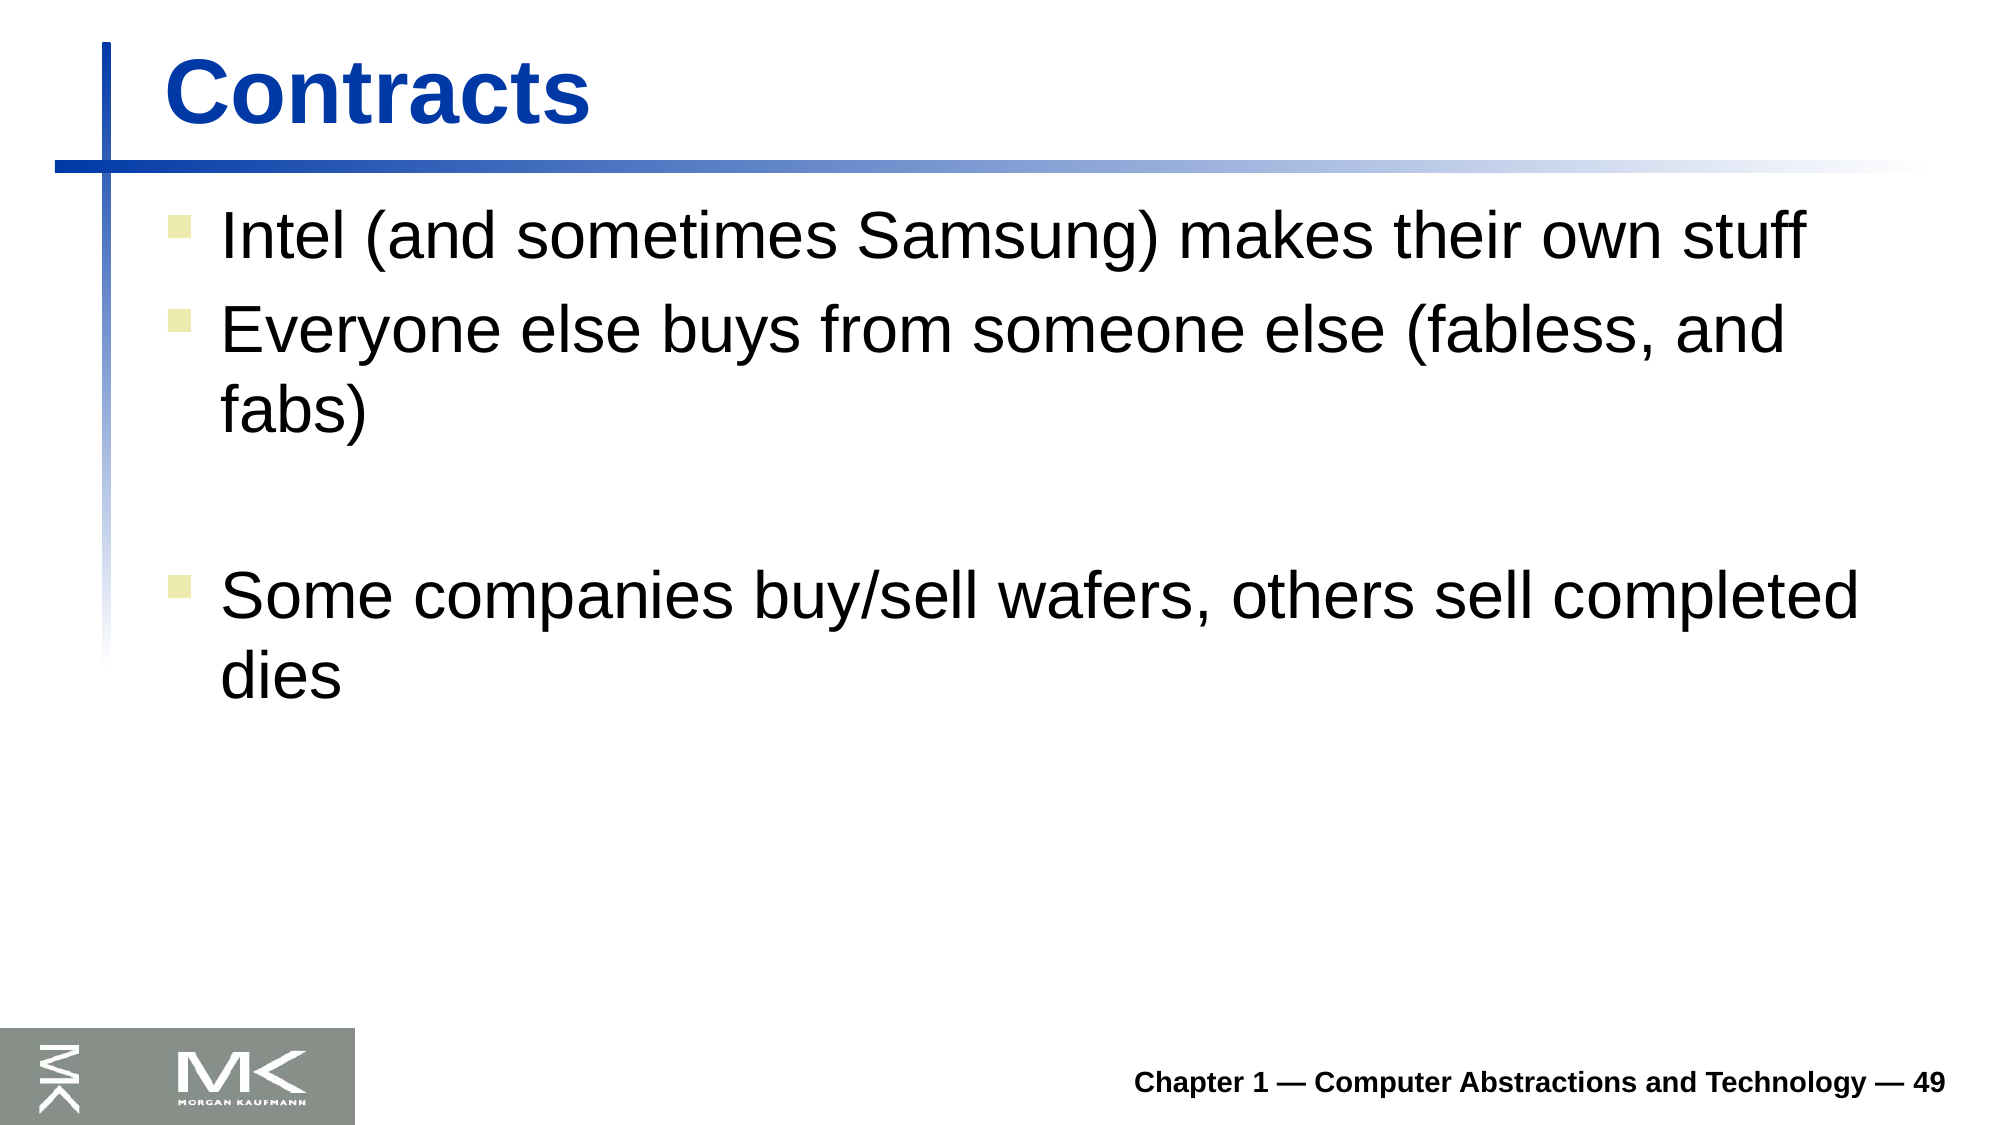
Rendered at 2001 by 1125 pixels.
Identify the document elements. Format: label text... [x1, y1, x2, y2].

title Contracts [149, 23, 1957, 149]
picture [0, 1028, 355, 1125]
list Intel (and sometimes Samsung) makes their own stuff Everyone else buys from someone else (fabless, and fabs) Some companies buy/sell wafers, others sell completed dies [149, 184, 1959, 1024]
footer Chapter 1 — Computer Abstractions and Technology — 49 [369, 1046, 1962, 1106]
